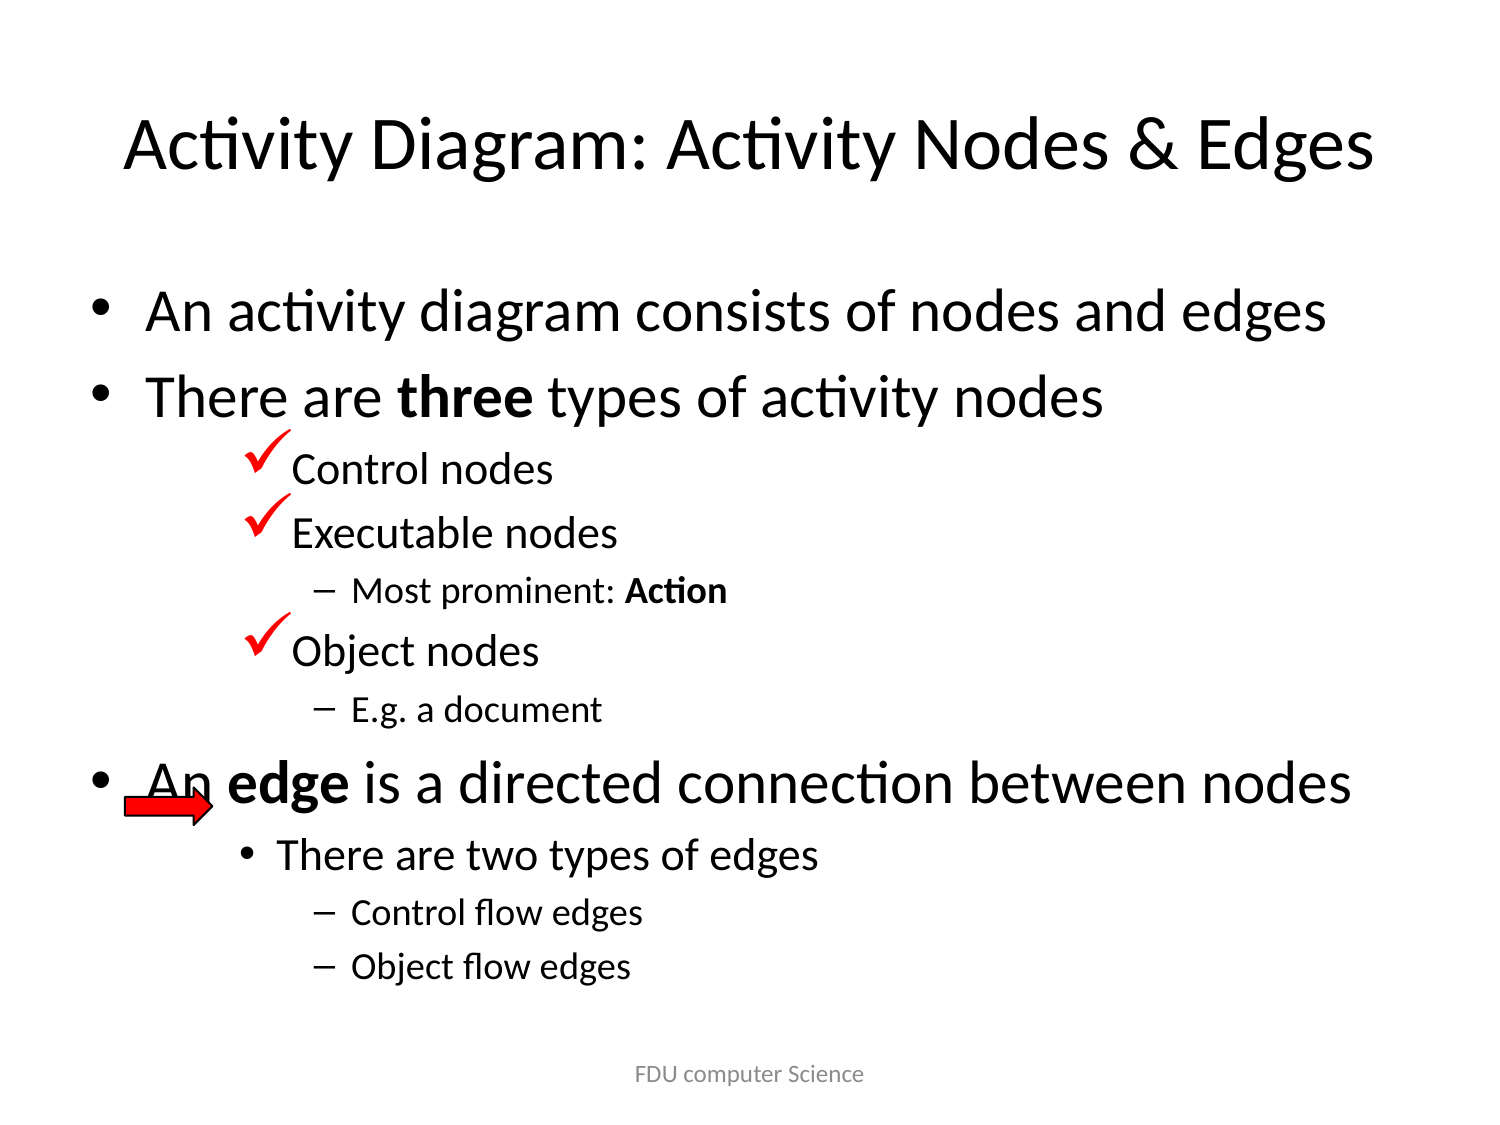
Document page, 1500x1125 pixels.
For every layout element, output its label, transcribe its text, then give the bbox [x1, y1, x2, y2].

list An activity diagram consists of nodes and edges There are three types of activity nodes Control nodes Executable nodes Most prominent: Action Object nodes E.g. a document An edge is a directed connection between nodes There are two types of edges Control flow edges Object flow edges [75, 262, 1425, 1005]
footer FDU computer Science [512, 1042, 988, 1103]
text_box [124, 787, 213, 826]
title Activity Diagram: Activity Nodes & Edges [75, 45, 1425, 233]
